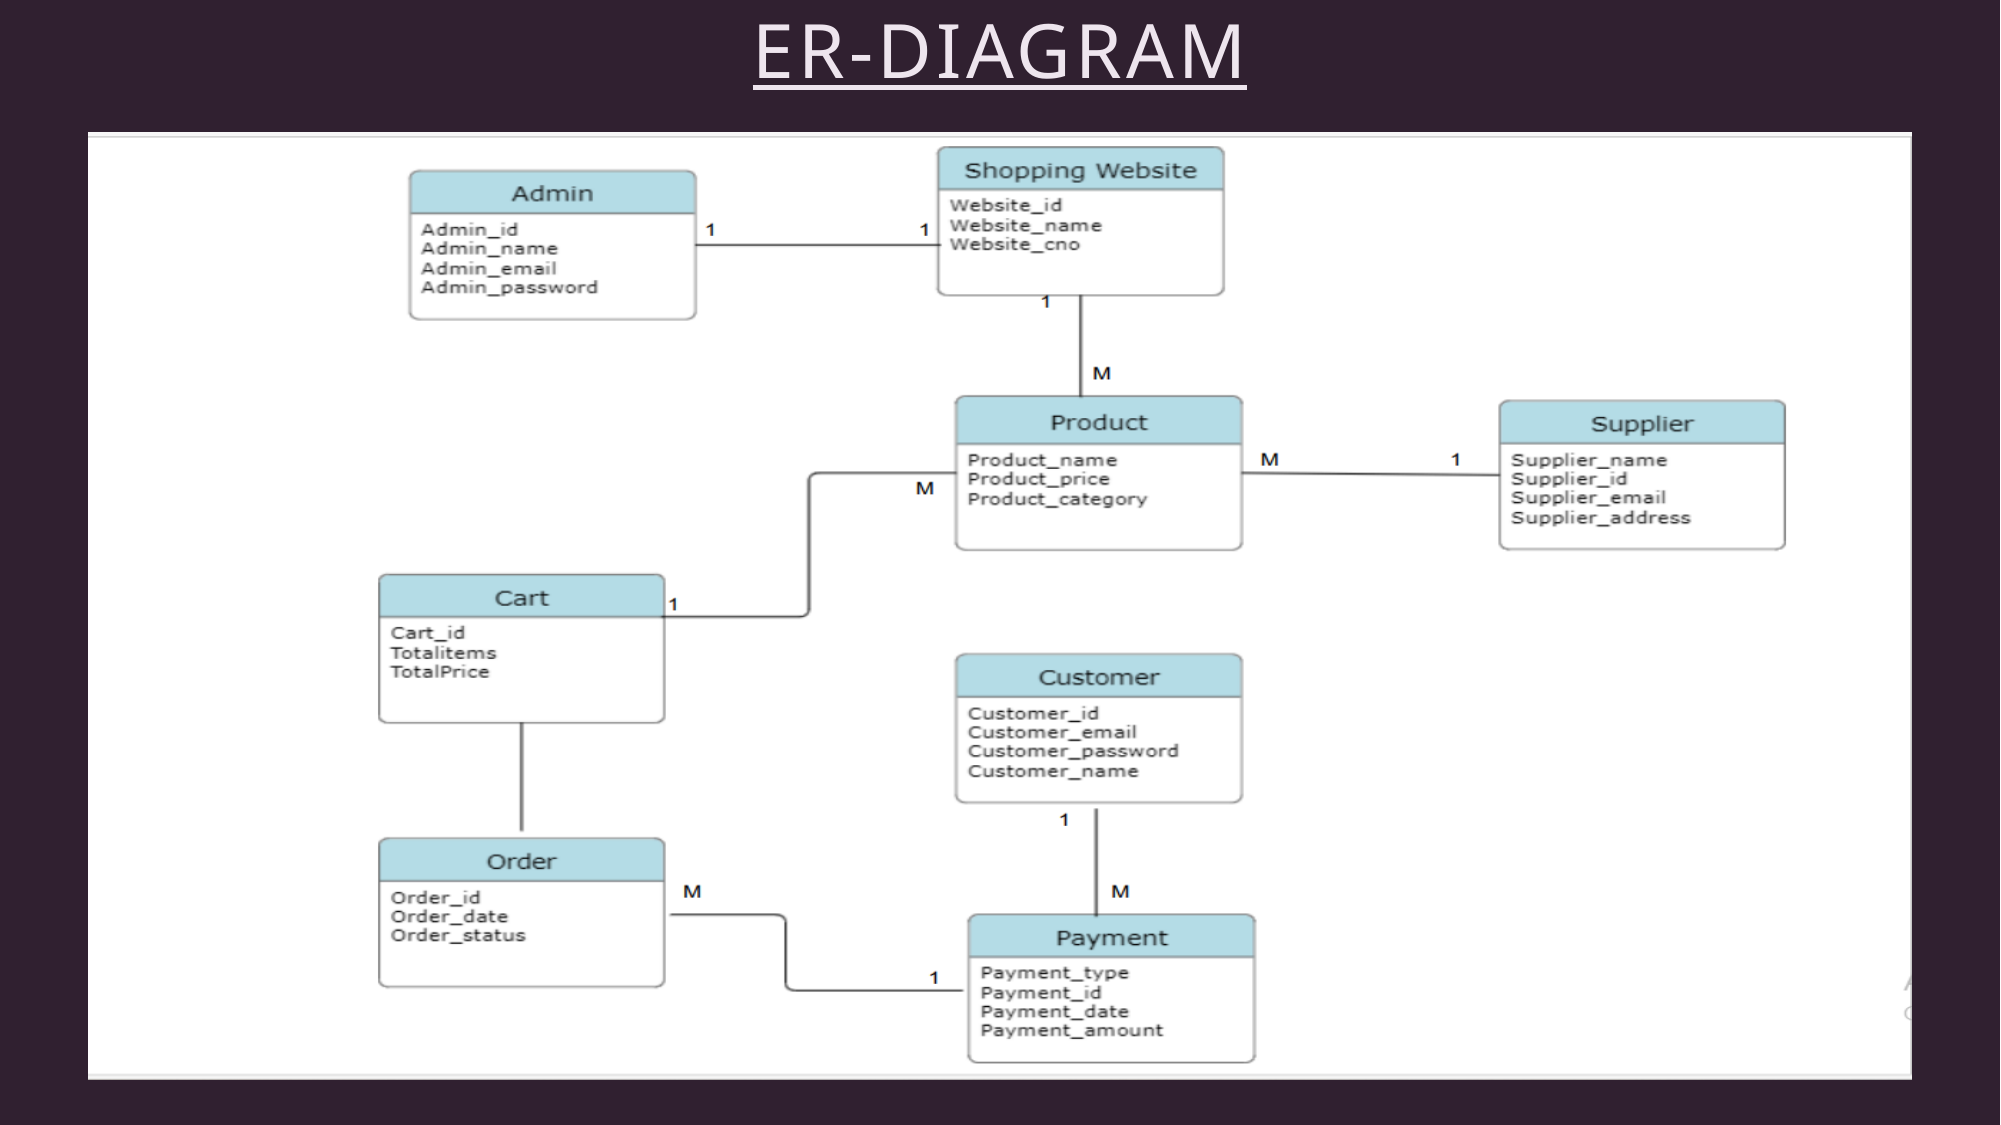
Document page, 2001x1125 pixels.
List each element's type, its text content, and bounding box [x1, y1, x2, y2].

picture [88, 109, 1912, 1083]
title Er-Diagram [205, 0, 1795, 109]
